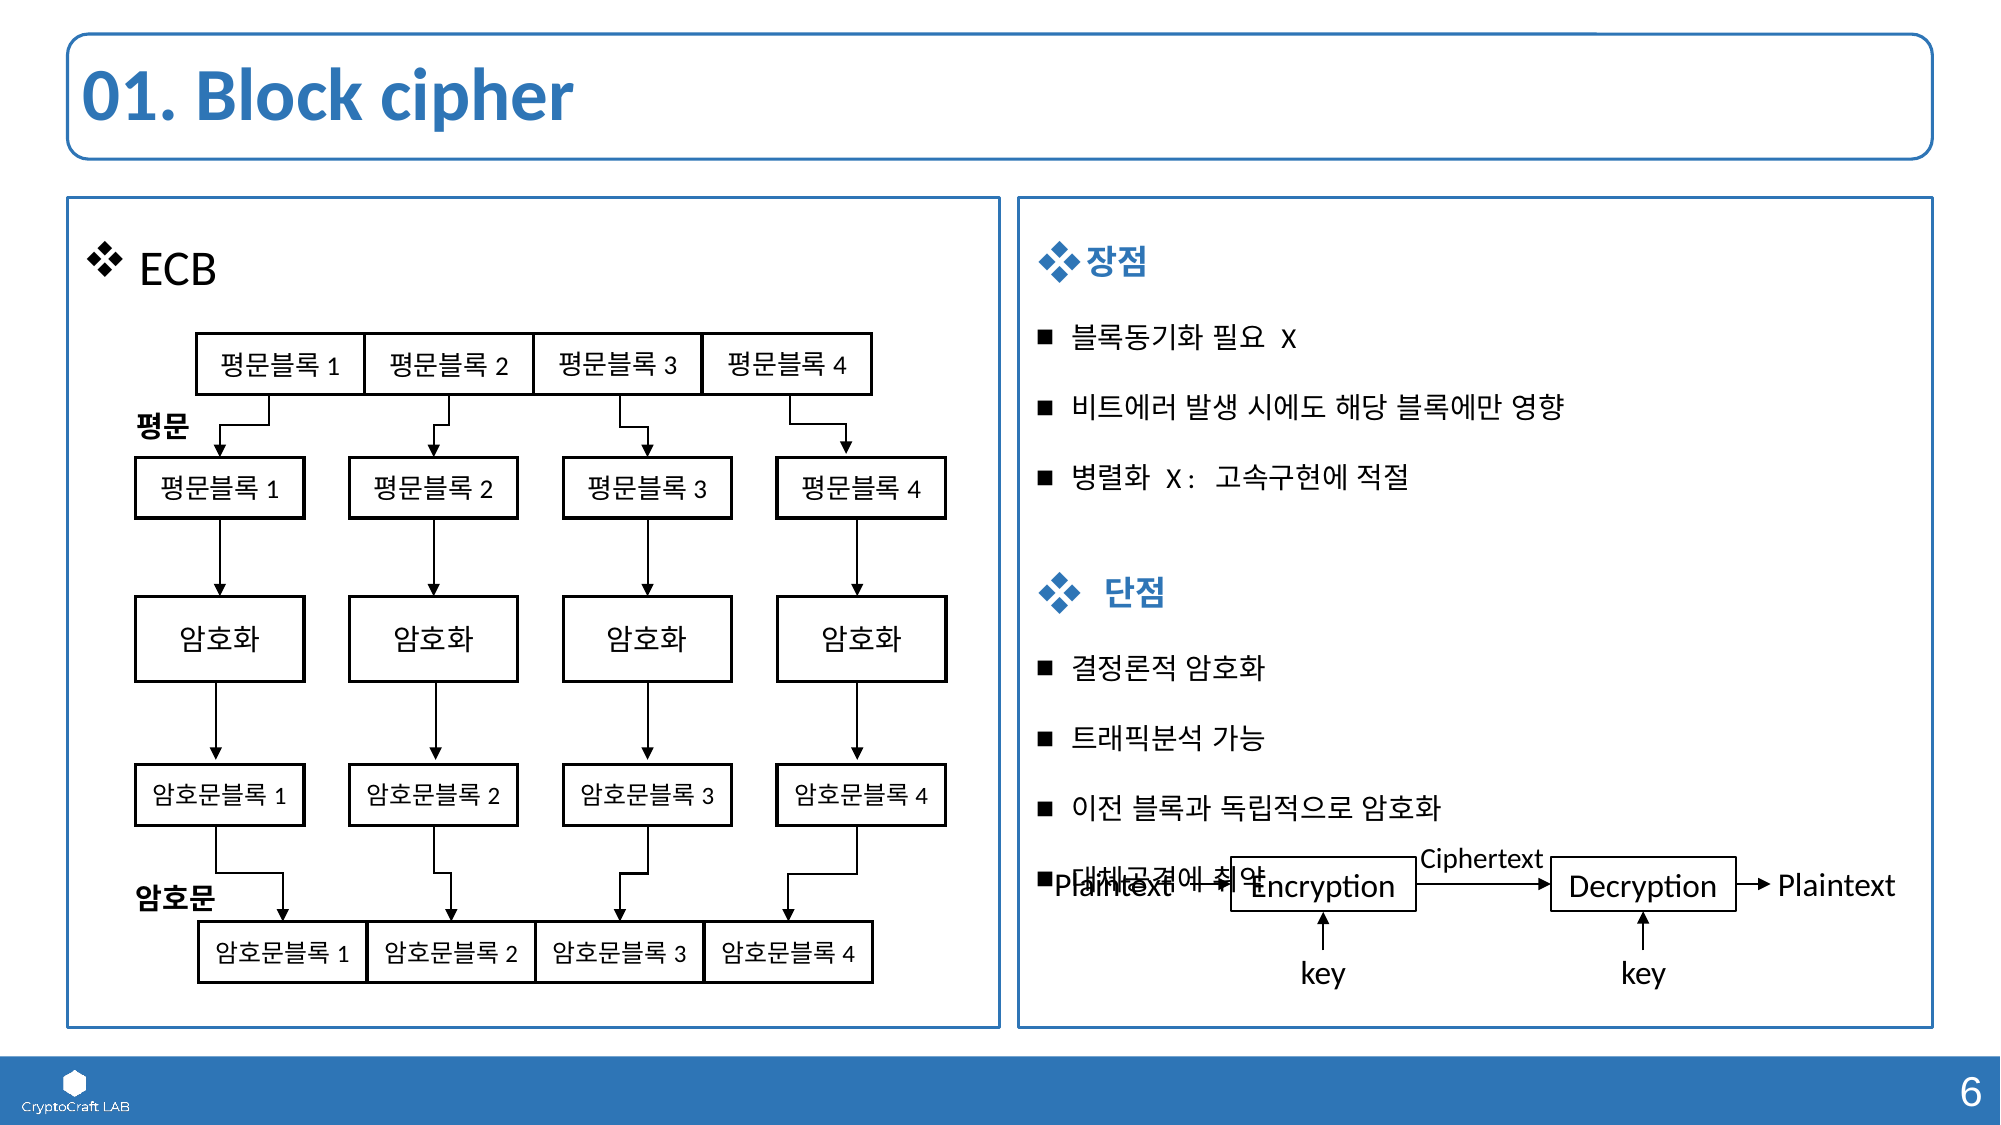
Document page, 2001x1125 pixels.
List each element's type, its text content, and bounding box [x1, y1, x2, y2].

text_box 장점 블록동기화 필요 X 비트에러 발생 시에도 해당 블록에만 영향 병렬화 X : 고속구현에 적절 단점 결정론적 암호화 트래픽분석 가능 이전 블록과 독립적으로 암호화 대체공격에 취약 [1018, 197, 1933, 1028]
title 01. Block cipher [67, 34, 1933, 160]
picture [13, 1061, 138, 1123]
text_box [120, 333, 947, 983]
list ECB [67, 197, 1000, 1028]
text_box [787, 395, 849, 452]
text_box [1037, 831, 1914, 1000]
